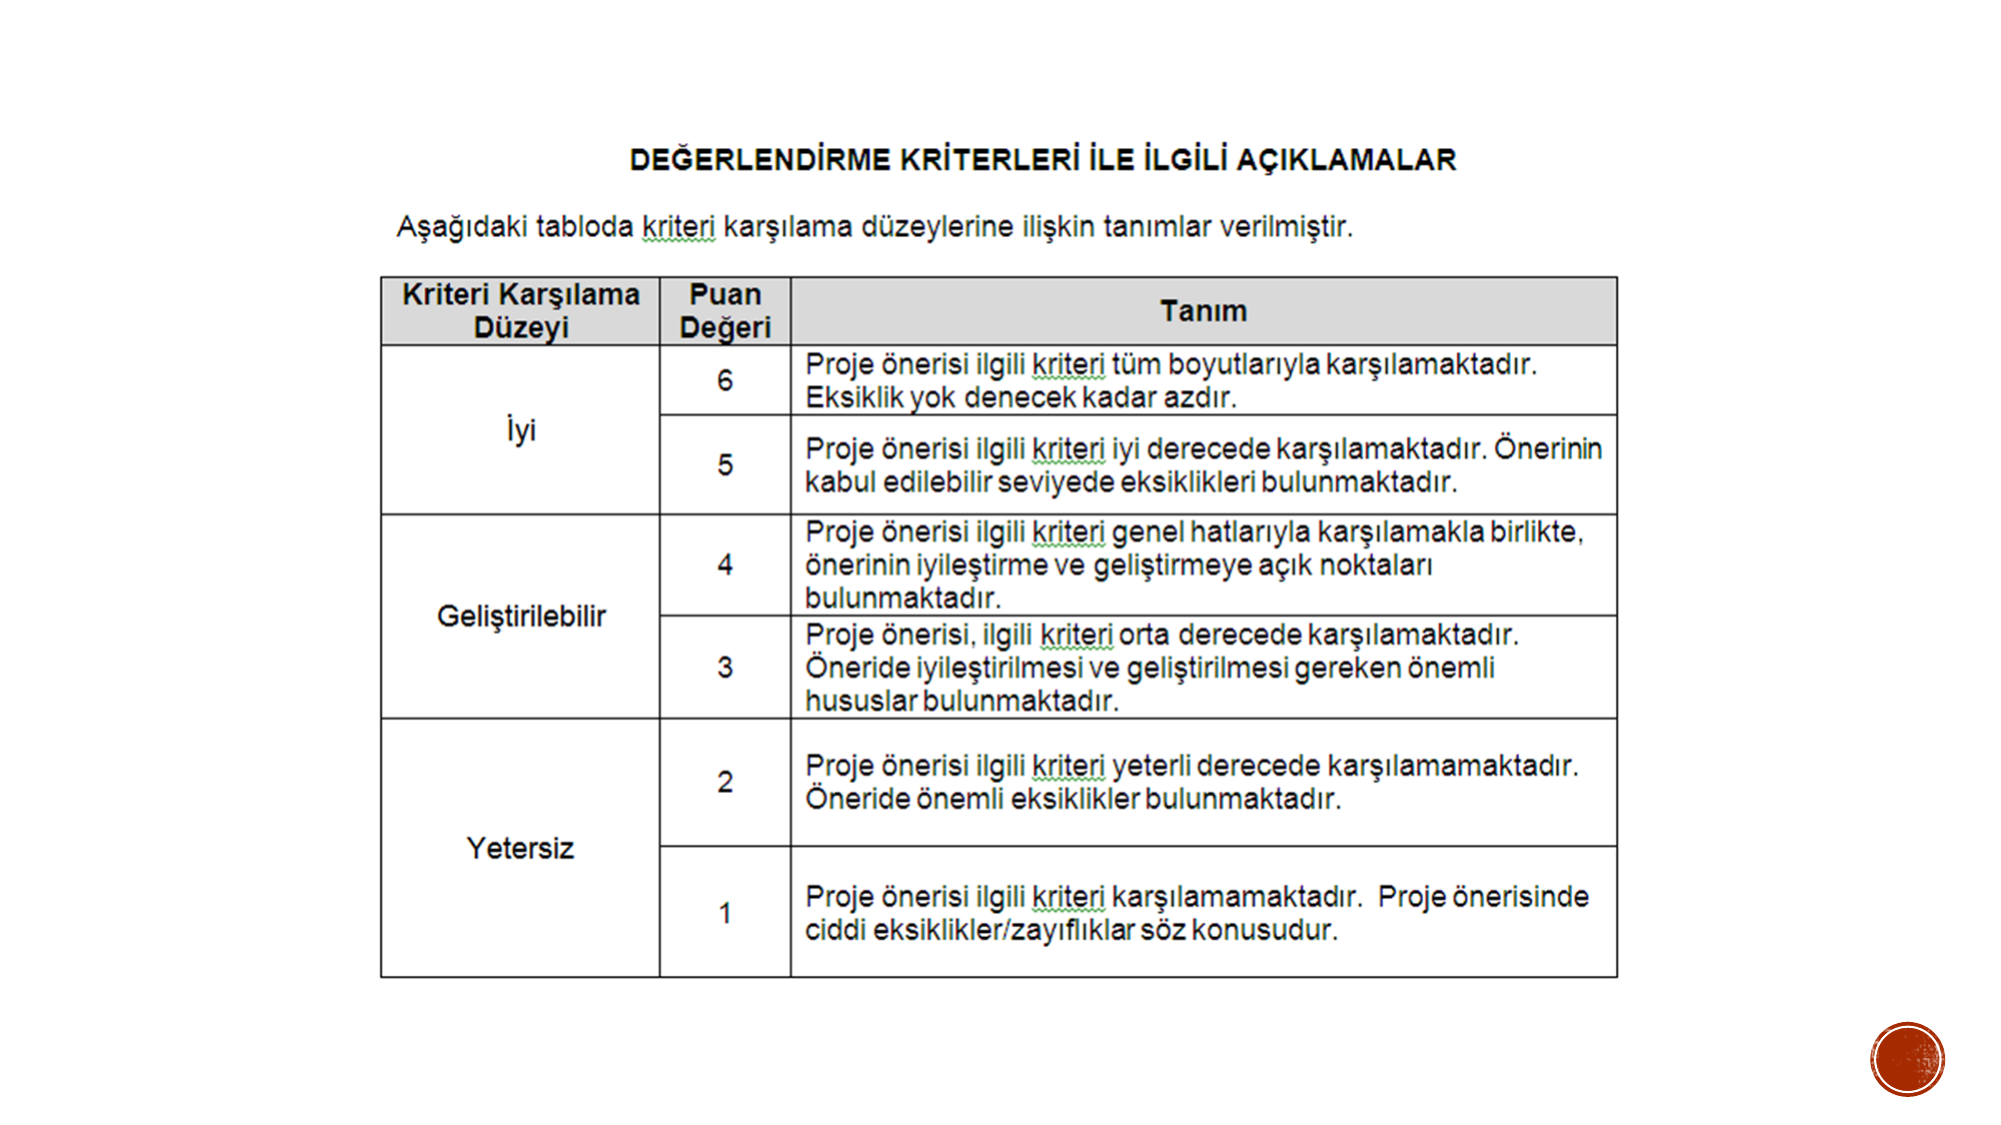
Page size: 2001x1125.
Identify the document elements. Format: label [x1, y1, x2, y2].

picture [372, 137, 1628, 988]
